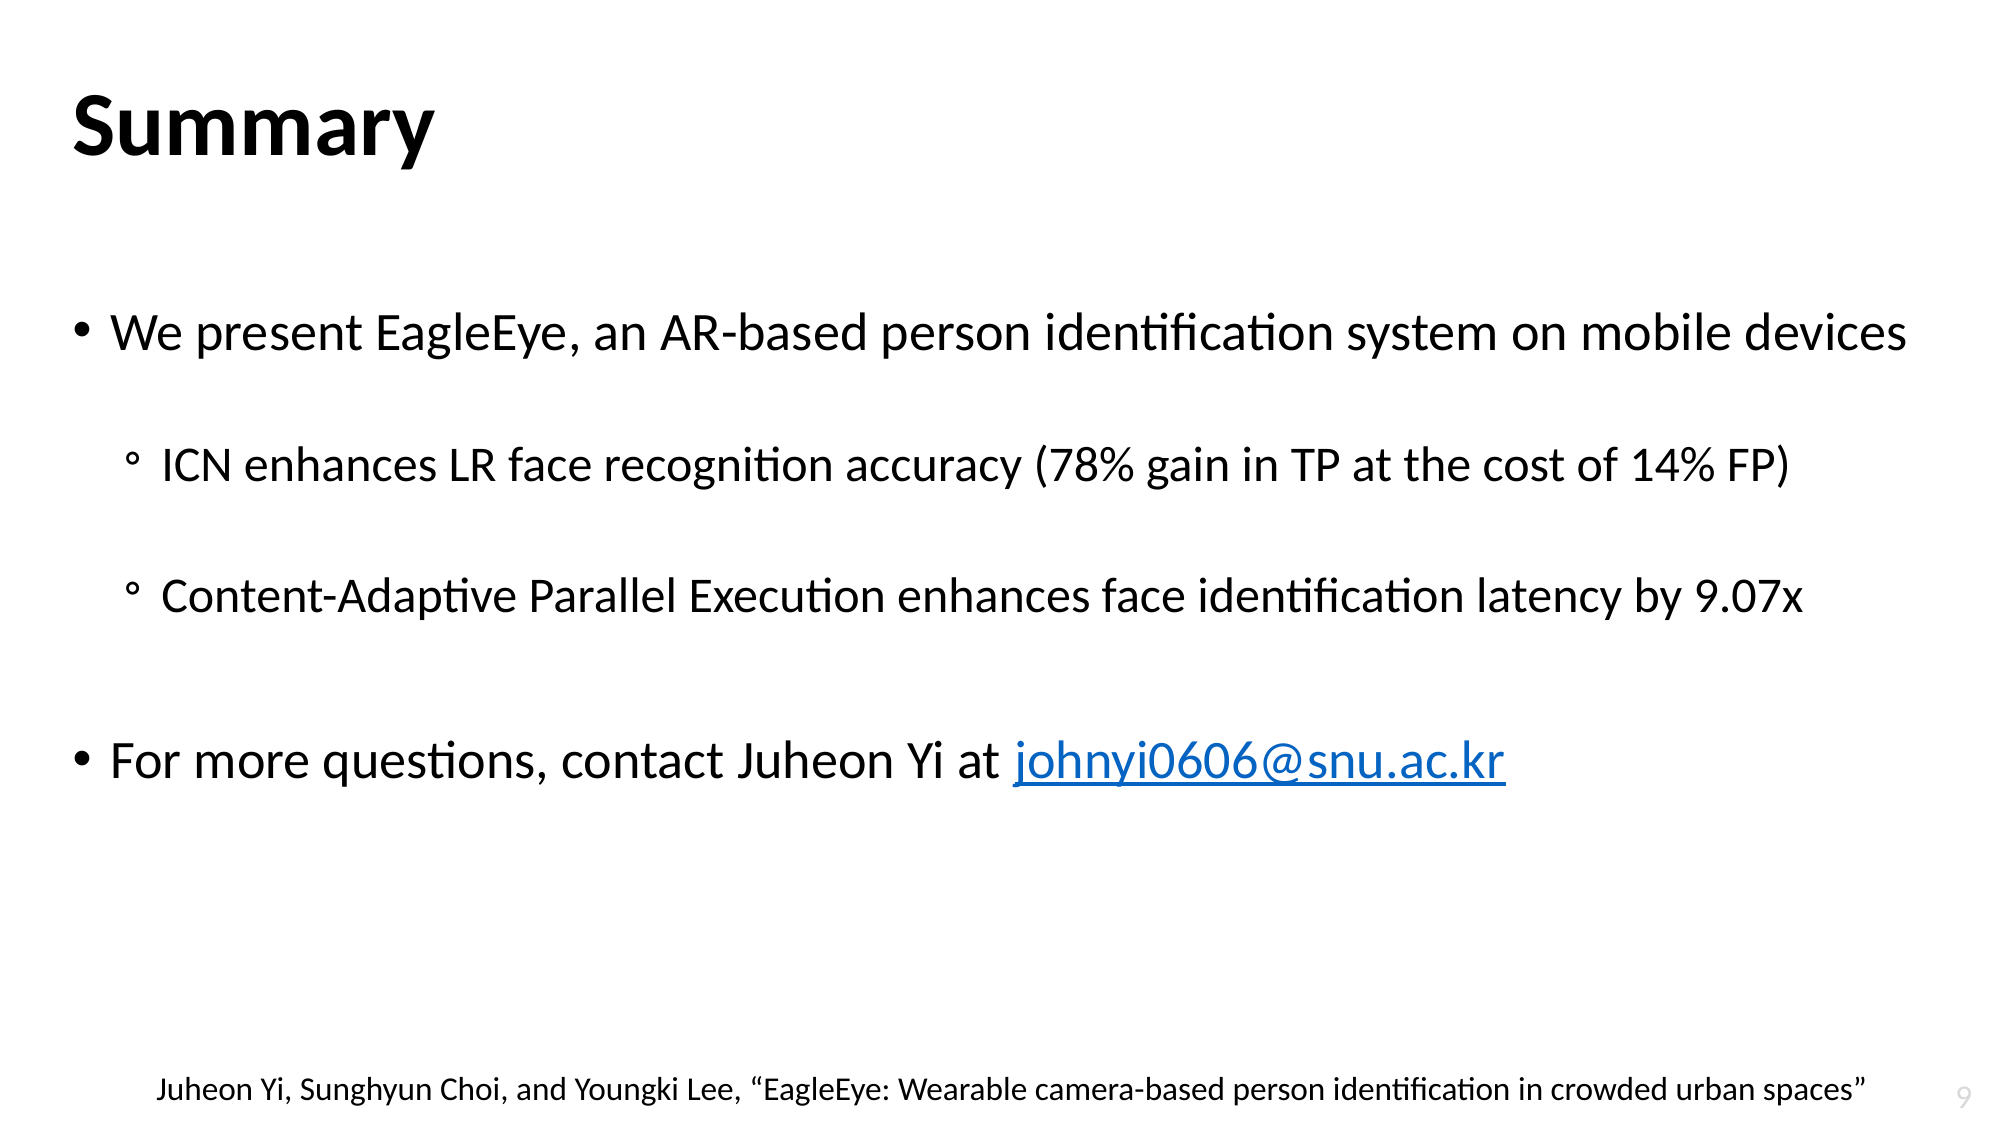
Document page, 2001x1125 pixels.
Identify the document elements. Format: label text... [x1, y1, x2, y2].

slide_number 9 [1416, 1065, 1973, 1125]
text_box Juheon Yi, Sunghyun Choi, and Youngki Lee, “EagleEye: Wearable camera-based person identification in crowded urban spaces” [125, 1059, 1900, 1115]
list We present EagleEye, an AR-based person identification system on mobile devices ICN enhances LR face recognition accuracy (78% gain in TP at the cost of 14% FP) Content-Adaptive Parallel Execution enhances face identification latency by 9.07x For more questions, contact Juheon Yi at johnyi0606@snu.ac.kr [57, 224, 1969, 1051]
title Summary [57, 60, 1957, 174]
